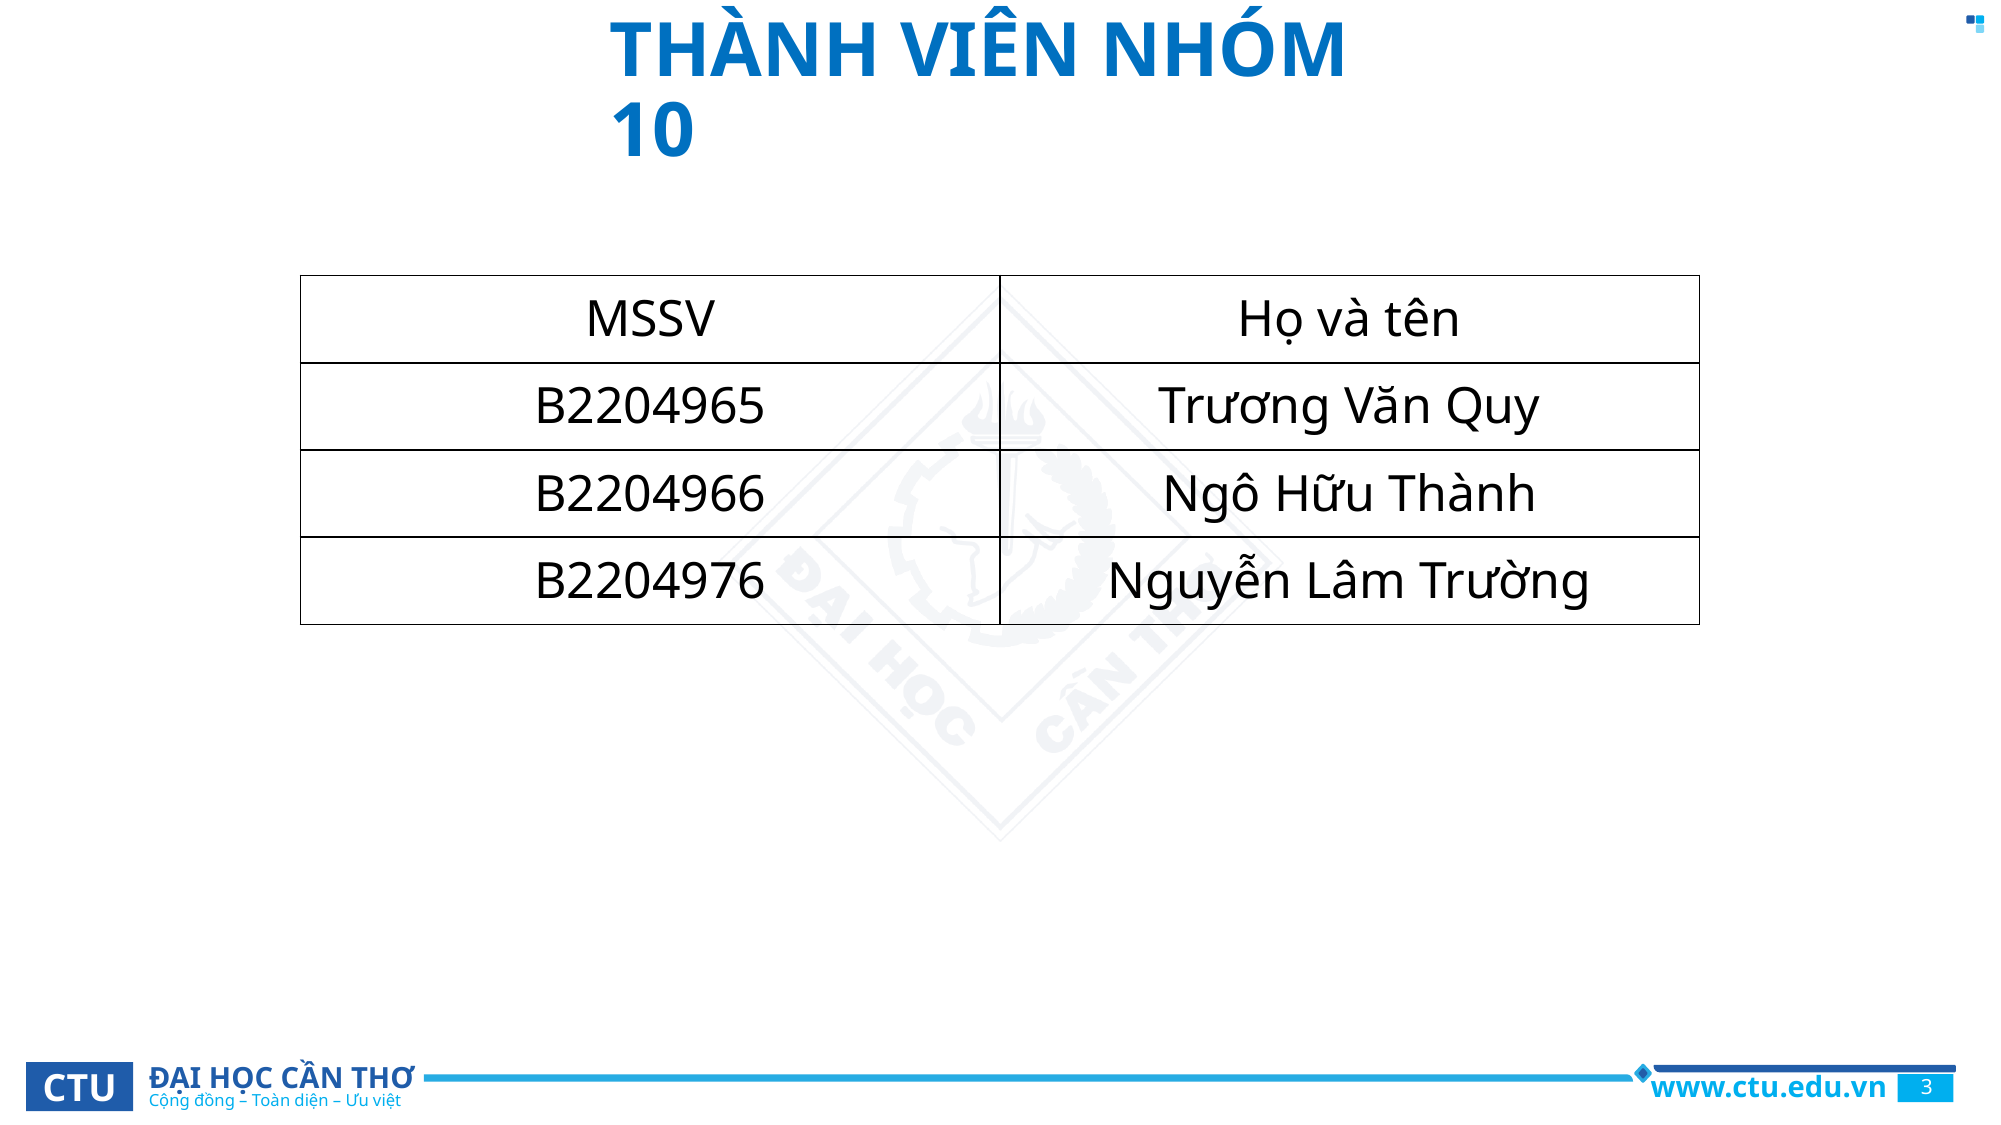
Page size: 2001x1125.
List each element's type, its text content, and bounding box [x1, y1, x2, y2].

title THÀNH VIÊN NHÓM 10 [594, 76, 1406, 181]
table_cell B2204976 [301, 538, 999, 624]
table_header Họ và tên [1001, 276, 1699, 362]
table_cell Ngô Hữu Thành [1001, 451, 1699, 536]
table_cell B2204965 [301, 364, 999, 449]
table_cell B2204966 [301, 451, 999, 536]
table_cell Trương Văn Quy [1001, 364, 1699, 449]
table_header MSSV [301, 276, 999, 362]
table_cell Nguyễn Lâm Trường [1001, 538, 1699, 624]
